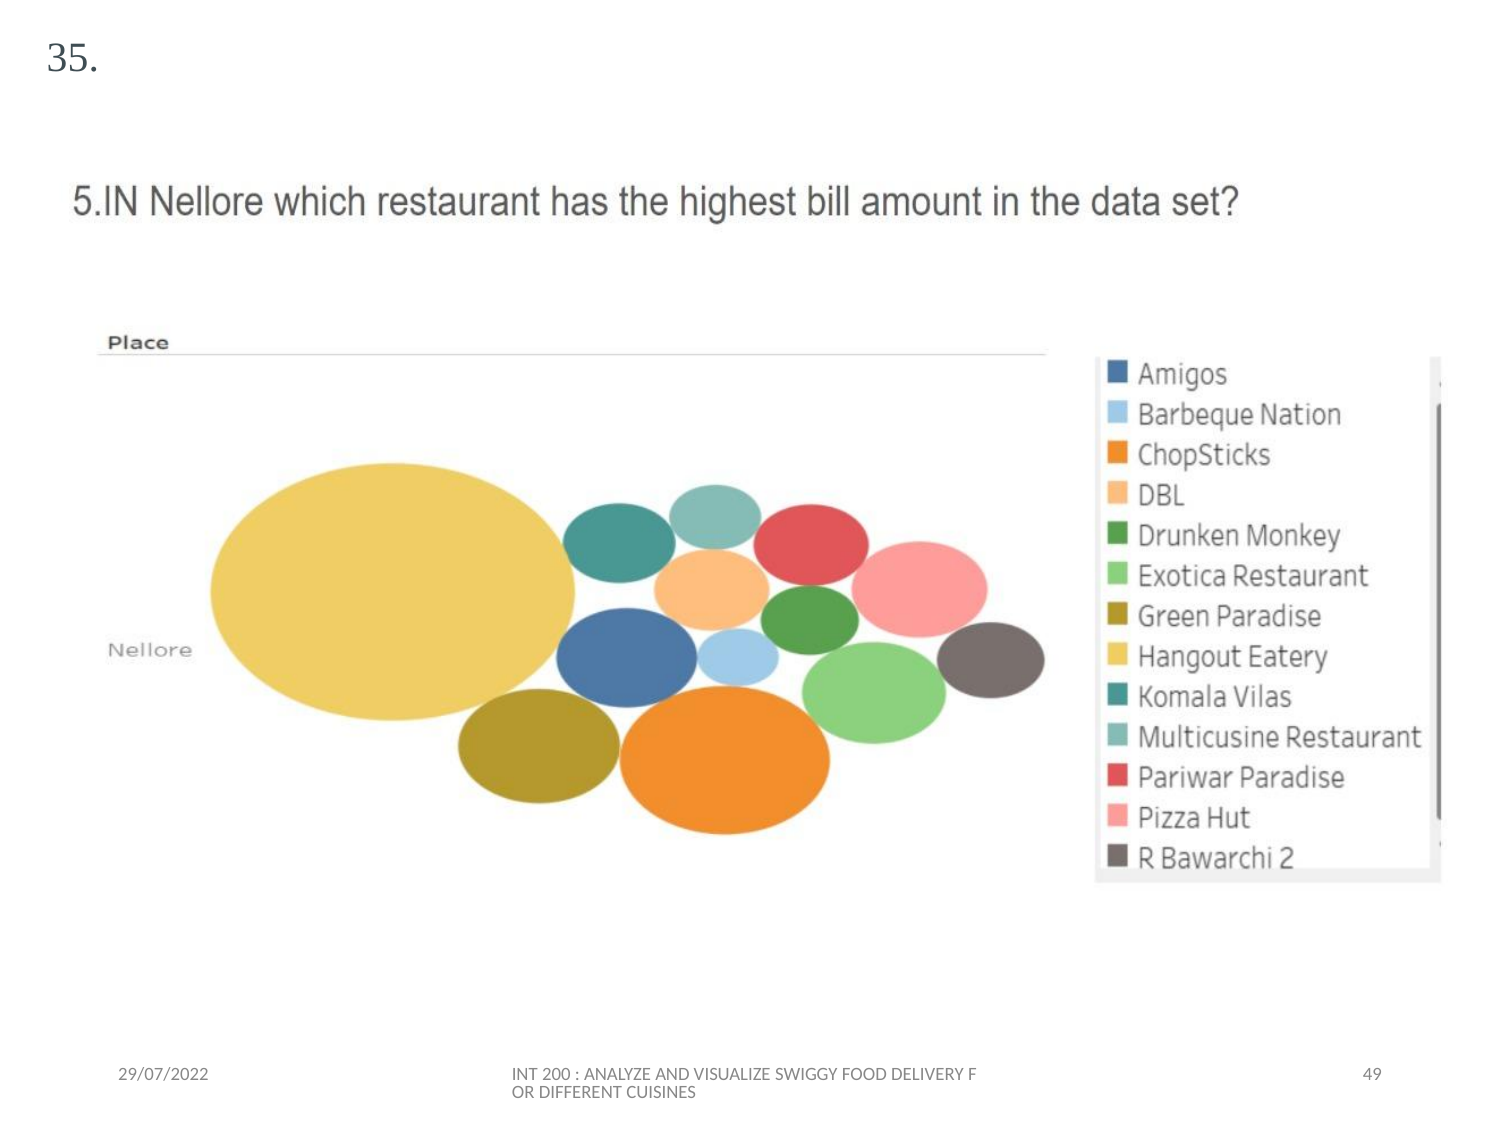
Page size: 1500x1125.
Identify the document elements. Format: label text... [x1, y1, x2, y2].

footer INT 200 : ANALYZE AND VISUALIZE SWIGGY FOOD DELIVERY FOR DIFFERENT CUISINES [496, 1042, 1004, 1103]
text_box 35. [31, 22, 1468, 100]
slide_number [103, 1042, 441, 1103]
picture [24, 100, 1476, 1024]
slide_number 49 [1059, 1042, 1397, 1103]
